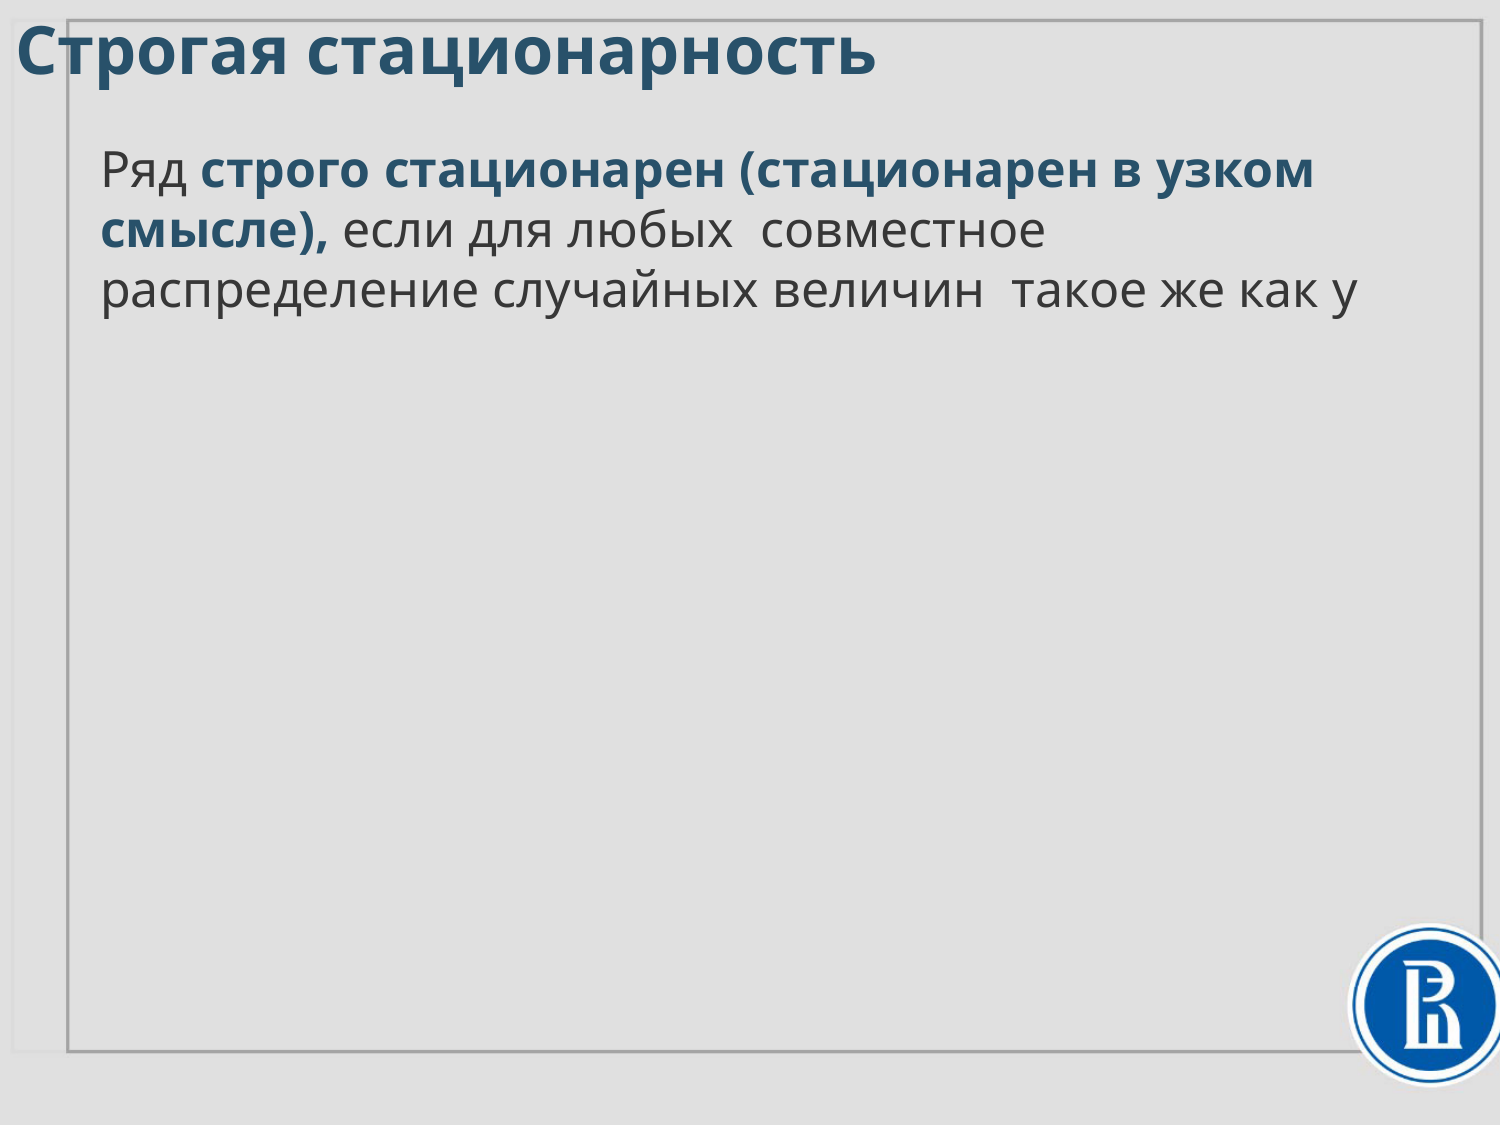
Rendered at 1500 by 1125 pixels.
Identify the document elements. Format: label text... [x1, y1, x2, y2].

text_box Строгая стационарность [0, 0, 1500, 96]
picture [0, 96, 1500, 1125]
